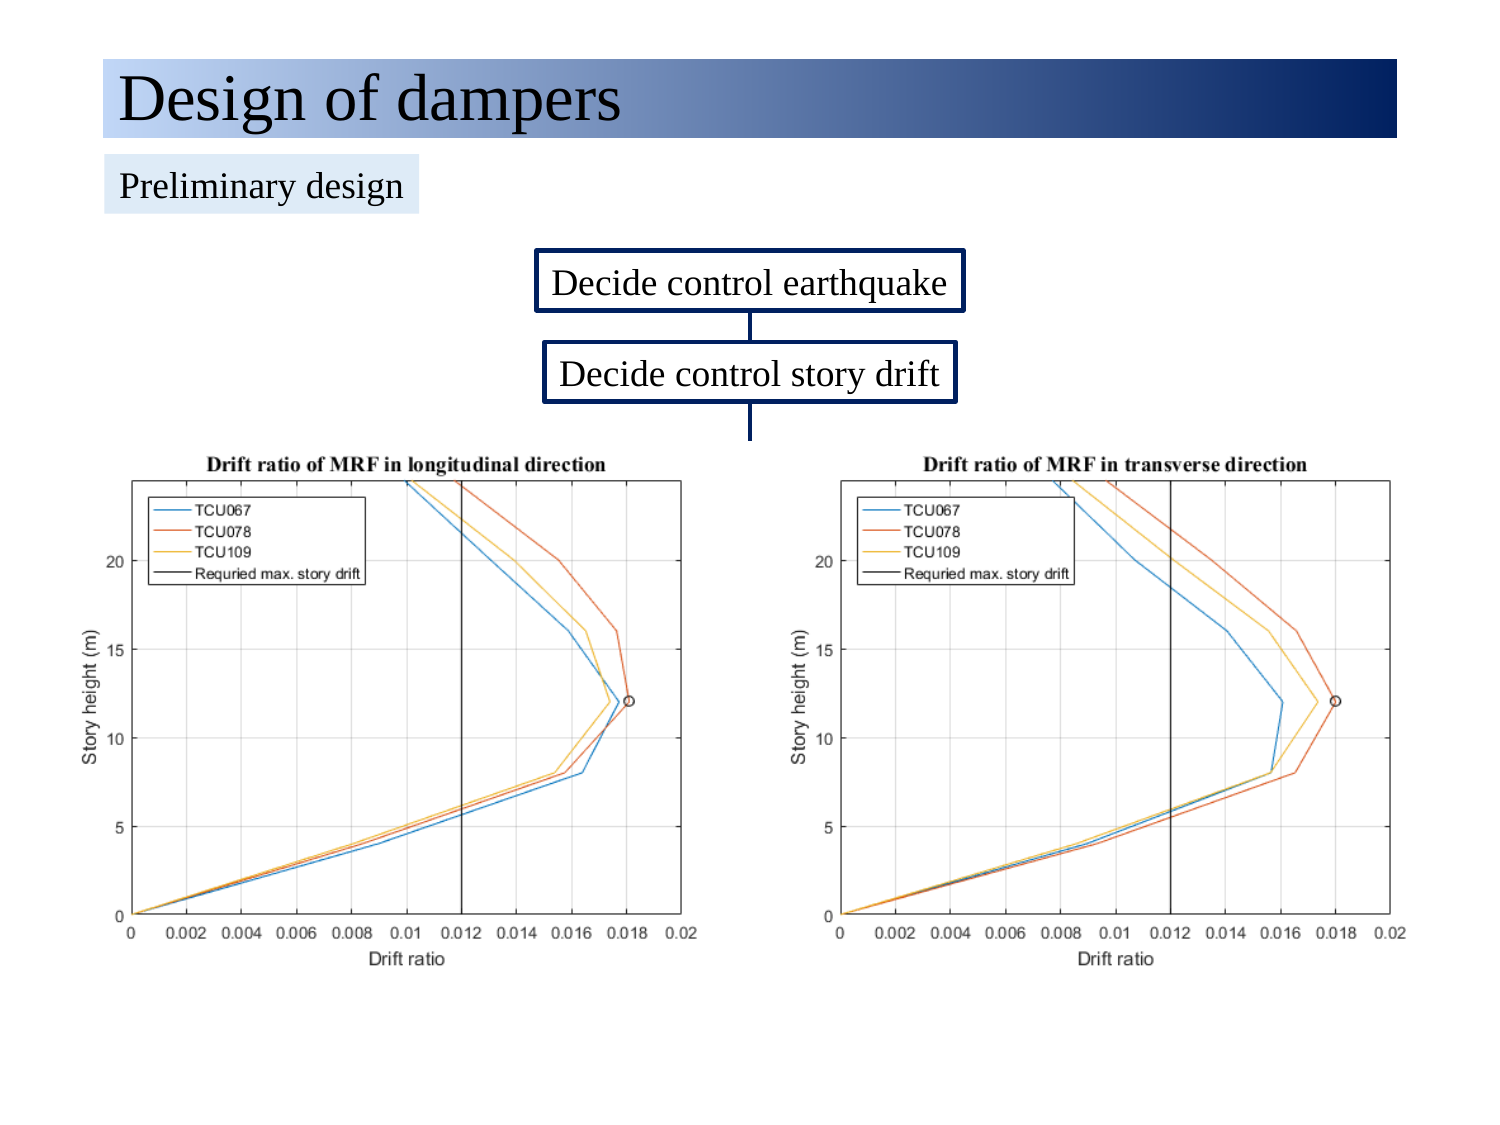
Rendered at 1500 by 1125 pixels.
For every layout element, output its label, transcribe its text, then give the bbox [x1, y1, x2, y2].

title Design of dampers [103, 59, 1397, 138]
text_box Decide control earthquake [751, 250, 964, 311]
text_box Preliminary design [104, 154, 420, 214]
text_box Decide control earthquake [536, 250, 749, 311]
picture [39, 441, 1458, 973]
text_box Decide control story drift [544, 342, 749, 402]
text_box Decide control story drift [751, 342, 956, 402]
